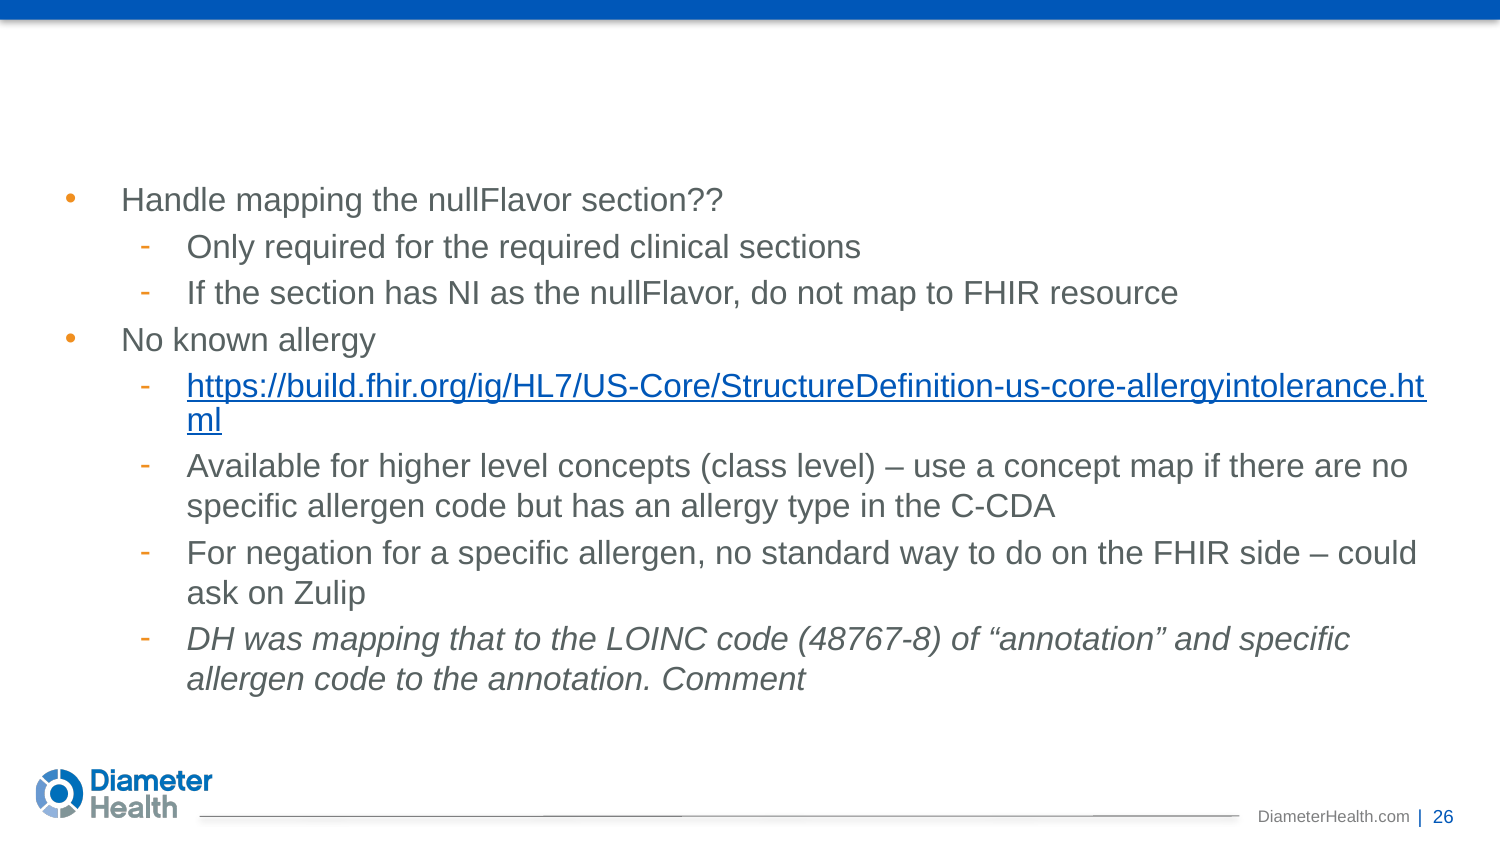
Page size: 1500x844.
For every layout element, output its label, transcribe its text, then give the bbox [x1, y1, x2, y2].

list Handle mapping the nullFlavor section?? Only required for the required clinical sections If the section has NI as the nullFlavor, do not map to FHIR resource No known allergy https://build.fhir.org/ig/HL7/US-Core/StructureDefinition-us-core-allergyintolerance.html Available for higher level concepts (class level) – use a concept map if there are no specific allergen code but has an allergy type in the C-CDA For negation for a specific allergen, no standard way to do on the FHIR side – could ask on Zulip DH was mapping that to the LOINC code (48767-8) of “annotation” and specific allergen code to the annotation. Comment [50, 170, 1456, 737]
